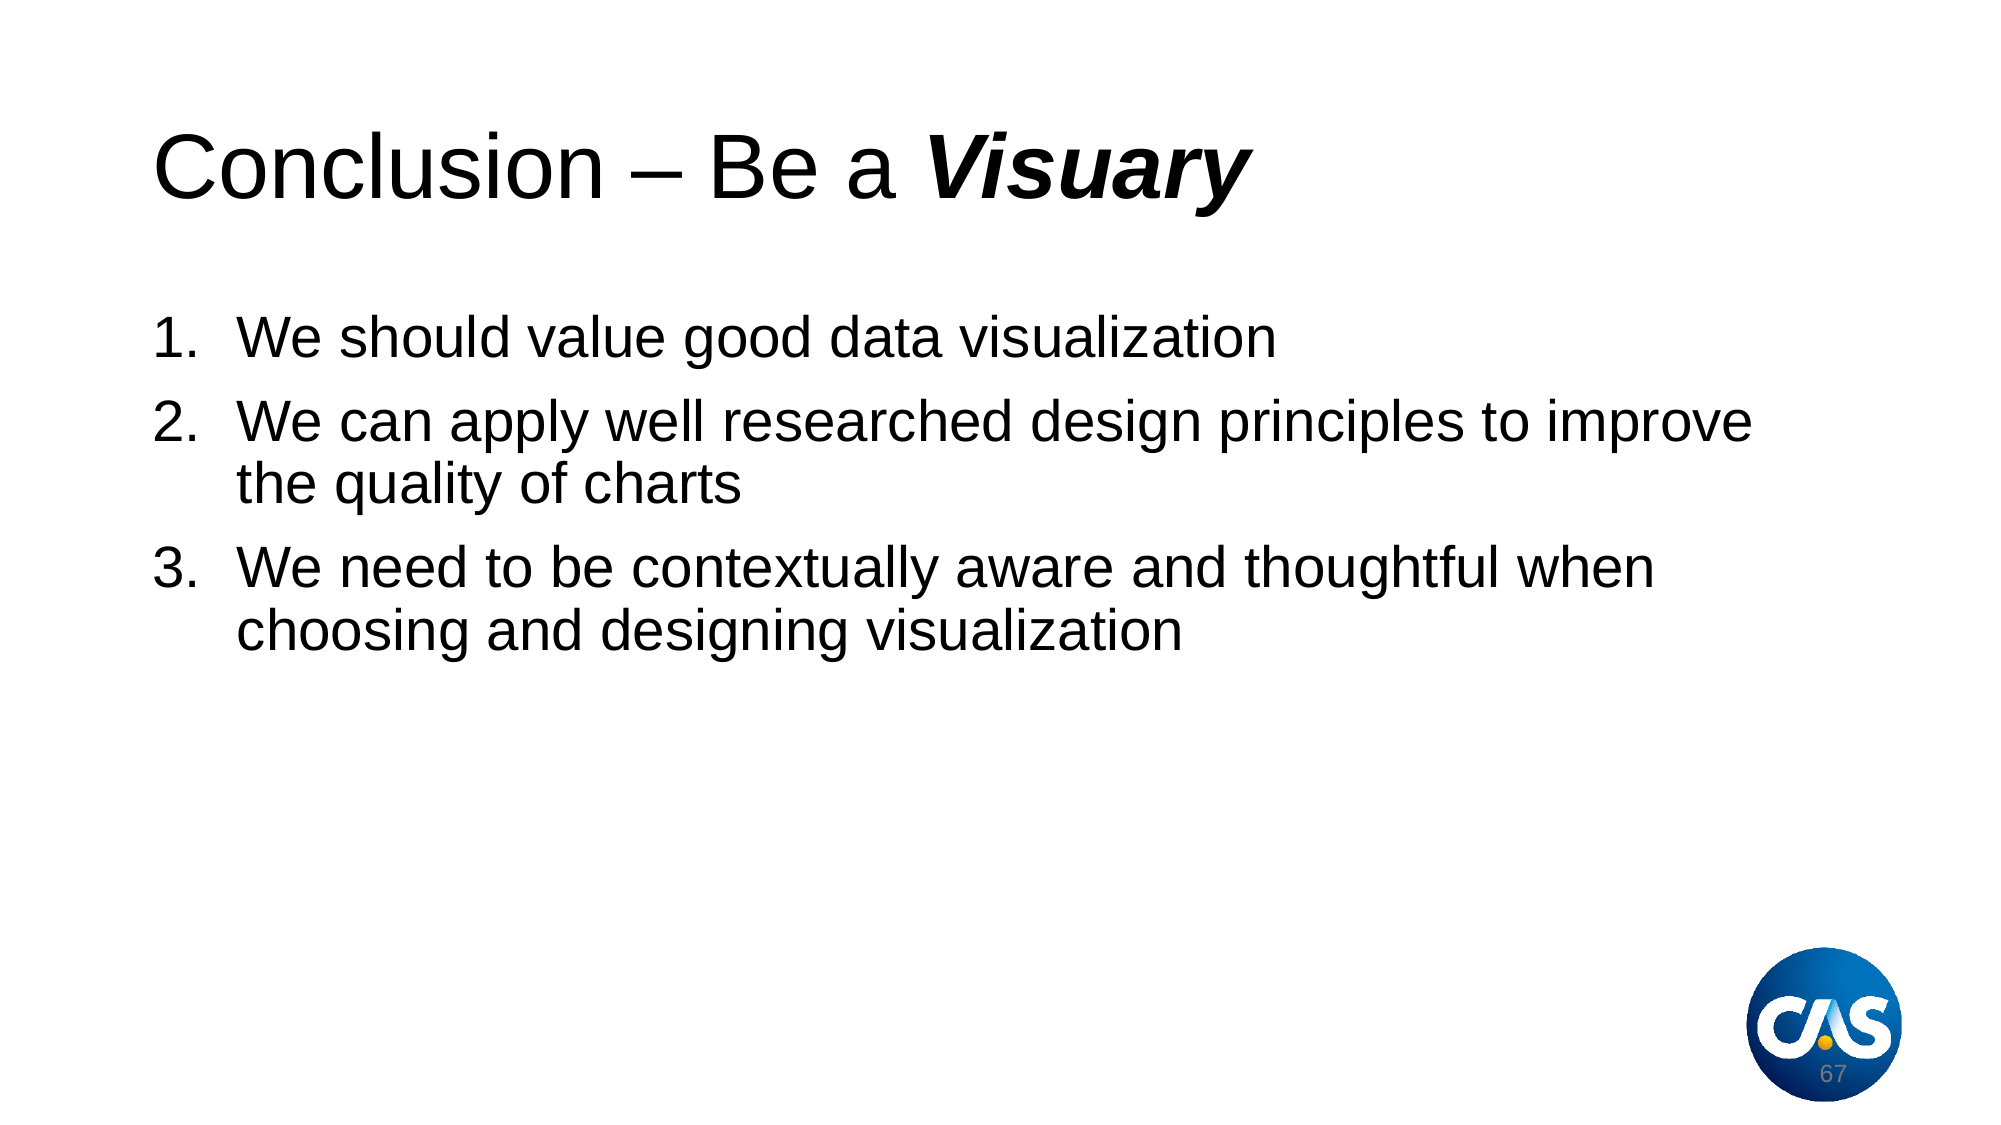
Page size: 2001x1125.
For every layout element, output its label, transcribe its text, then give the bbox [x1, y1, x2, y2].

title Conclusion – Be a Visuary [137, 59, 1863, 278]
slide_number 67 [1412, 1042, 1863, 1103]
picture [1742, 943, 1906, 1106]
list We should value good data visualization We can apply well researched design principles to improve the quality of charts We need to be contextually aware and thoughtful when choosing and designing visualization [137, 299, 1863, 1014]
